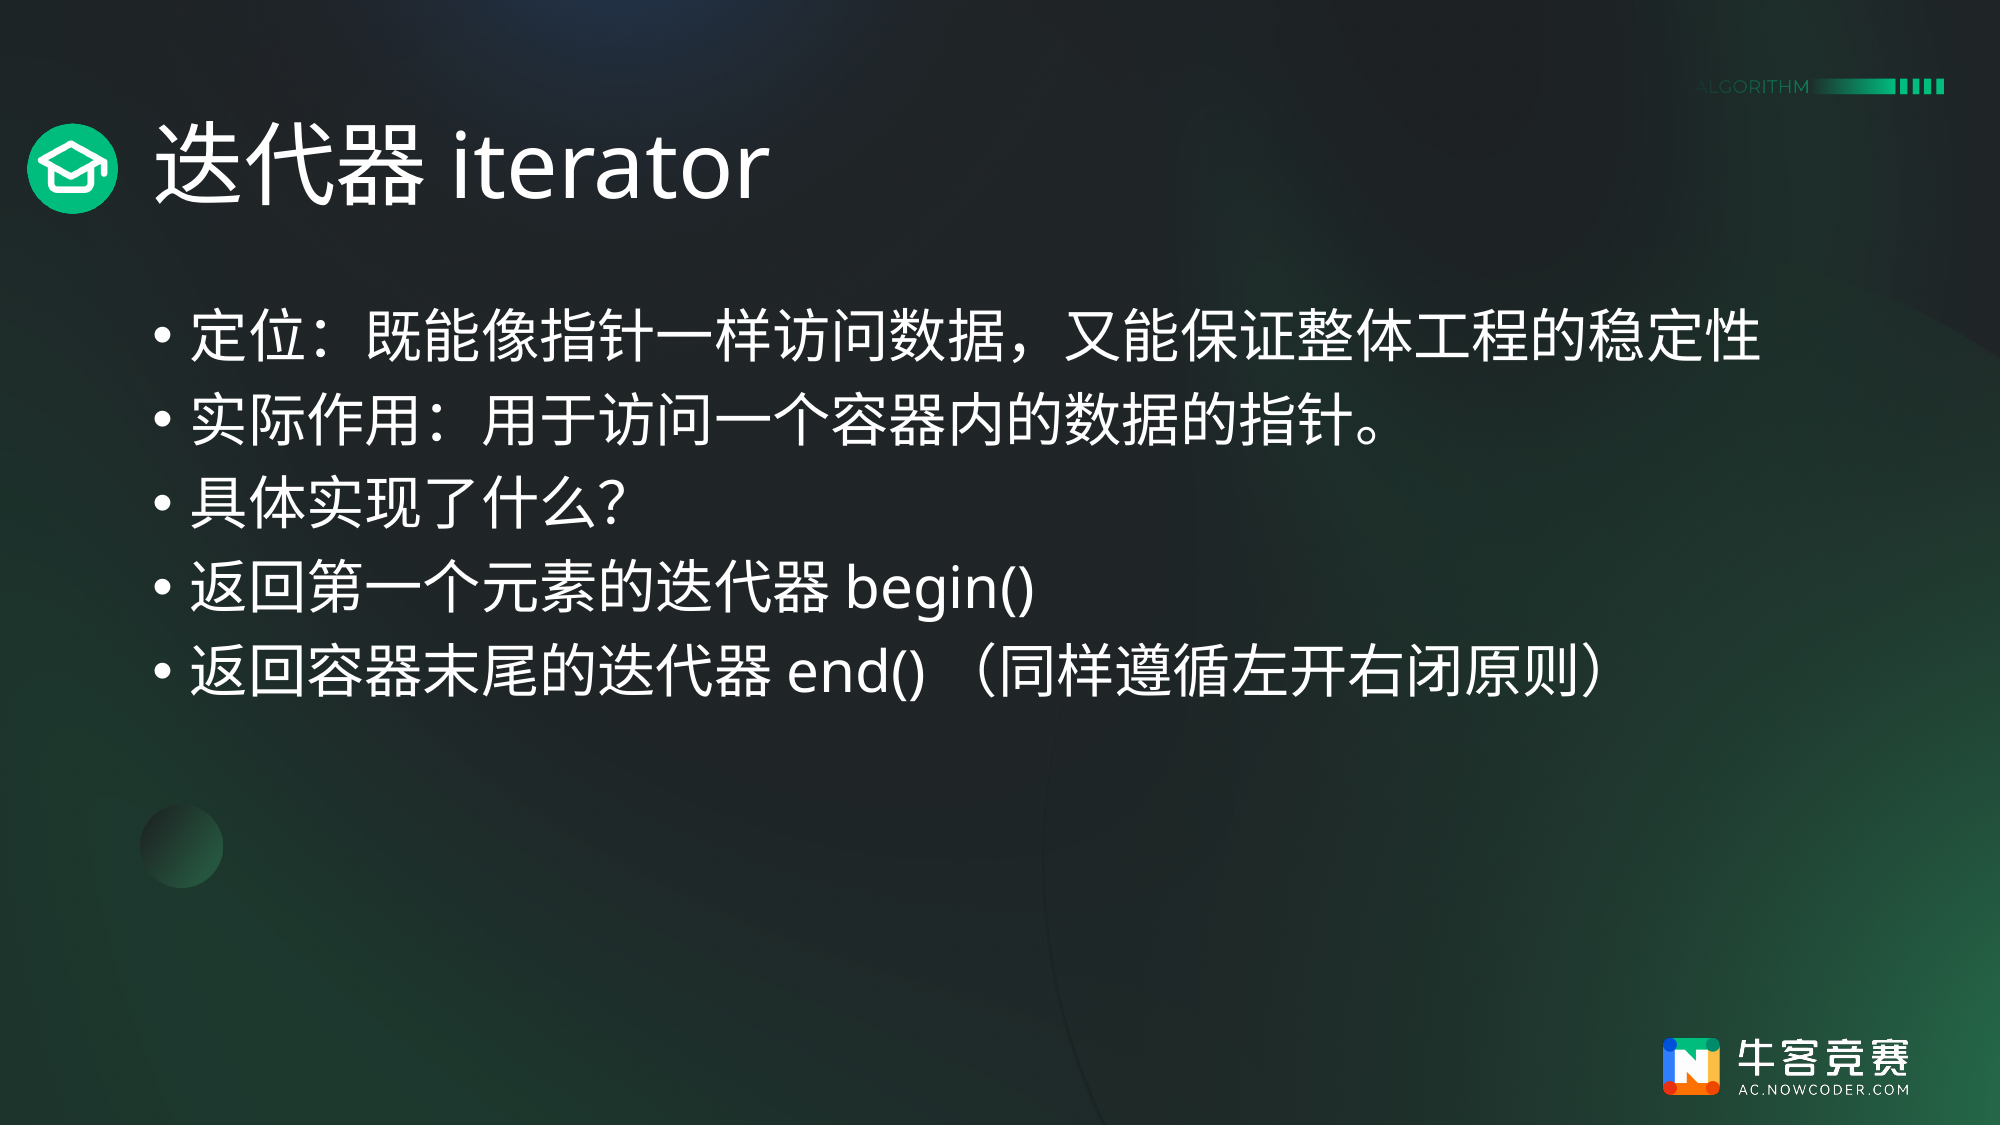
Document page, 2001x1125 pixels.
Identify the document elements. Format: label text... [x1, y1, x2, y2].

title 迭代器iterator [137, 59, 1863, 278]
picture [0, 0, 2000, 1125]
list 定位：既能像指针一样访问数据，又能保证整体工程的稳定性 实际作用：用于访问一个容器内的数据的指针。 具体实现了什么？ 返回第一个元素的迭代器begin() 返回容器末尾的迭代器end()（同样遵循左开右闭原则） [137, 299, 1863, 1014]
